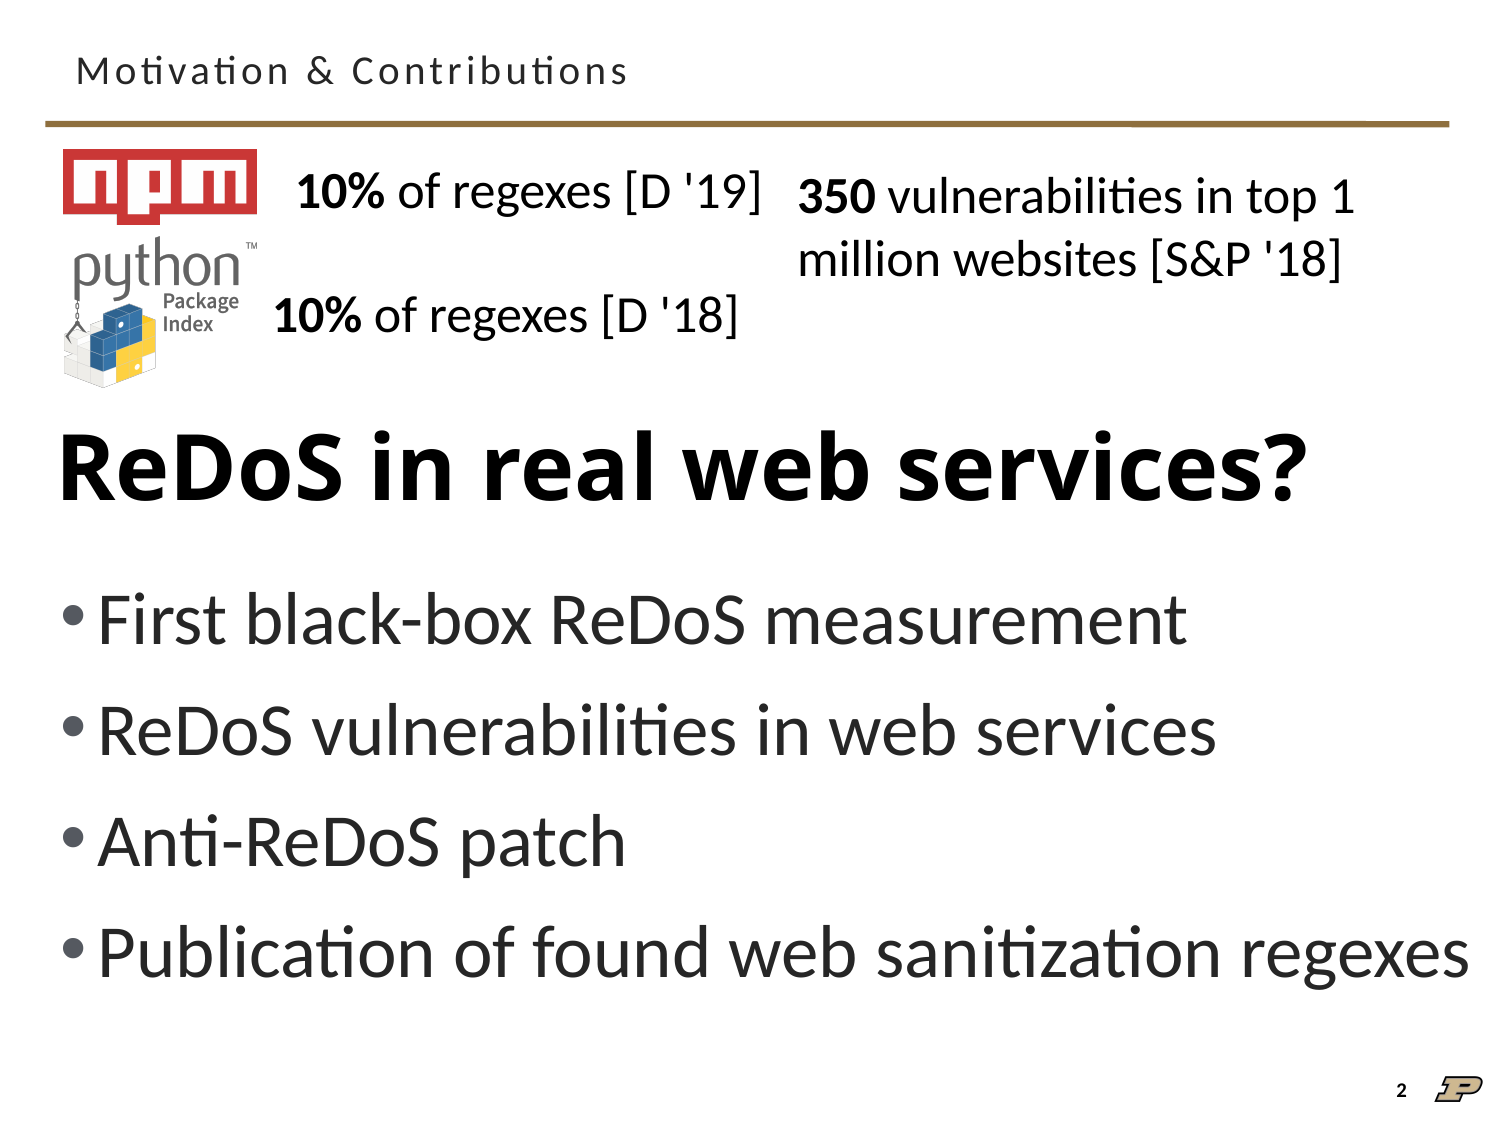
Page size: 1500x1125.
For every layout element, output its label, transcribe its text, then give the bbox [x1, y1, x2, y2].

title Motivation & Contributions [43, 17, 1368, 127]
text_box 350 vulnerabilities in top 1 million websites [S&P '18] [782, 153, 1385, 294]
slide_number 2 [1371, 1062, 1432, 1120]
text_box First black-box ReDoS measurement ReDoS vulnerabilities in web services Anti-ReDoS patch Publication of found web sanitization regexes [45, 562, 1499, 1062]
picture [64, 236, 257, 388]
text_box ReDoS in real web services? [55, 408, 1385, 519]
picture [63, 149, 257, 225]
text_box 10% of regexes [D '19] [279, 149, 883, 227]
picture [1434, 1076, 1483, 1102]
text_box 10% of regexes [D '18] [257, 272, 860, 351]
